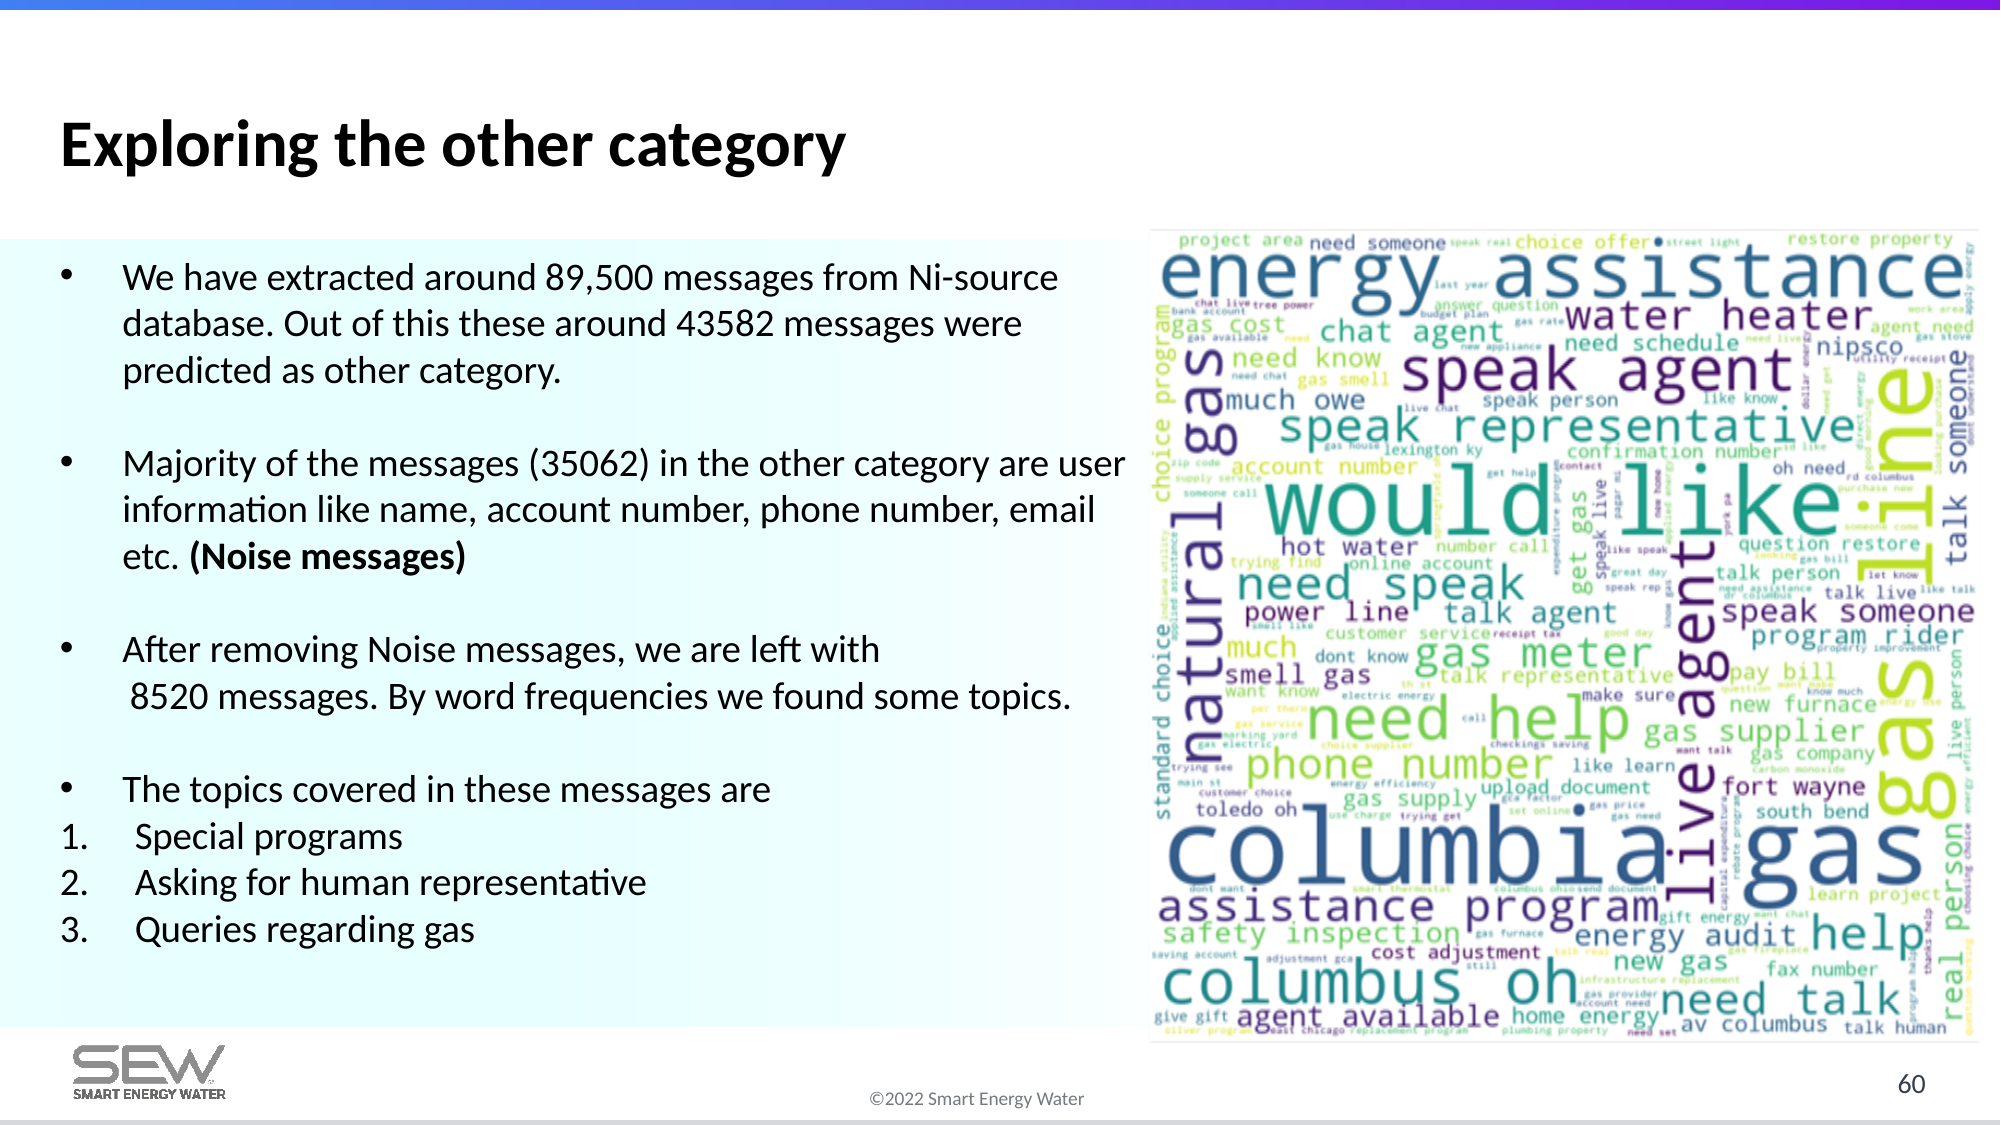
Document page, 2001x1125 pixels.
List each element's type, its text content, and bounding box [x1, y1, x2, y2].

picture [53, 1031, 245, 1113]
picture [1139, 222, 1989, 1052]
text_box We have extracted around 89,500 messages from Ni-source database. Out of this these around 43582 messages were predicted as other category. Majority of the messages (35062) in the other category are user information like name, account number, phone number, email etc. (Noise messages) After removing Noise messages, we are left with 8520 messages. By word frequencies we found some topics. The topics covered in these messages are Special programs Asking for human representative Queries regarding gas [39, 241, 1134, 1007]
text_box Exploring the other category [40, 89, 1471, 241]
